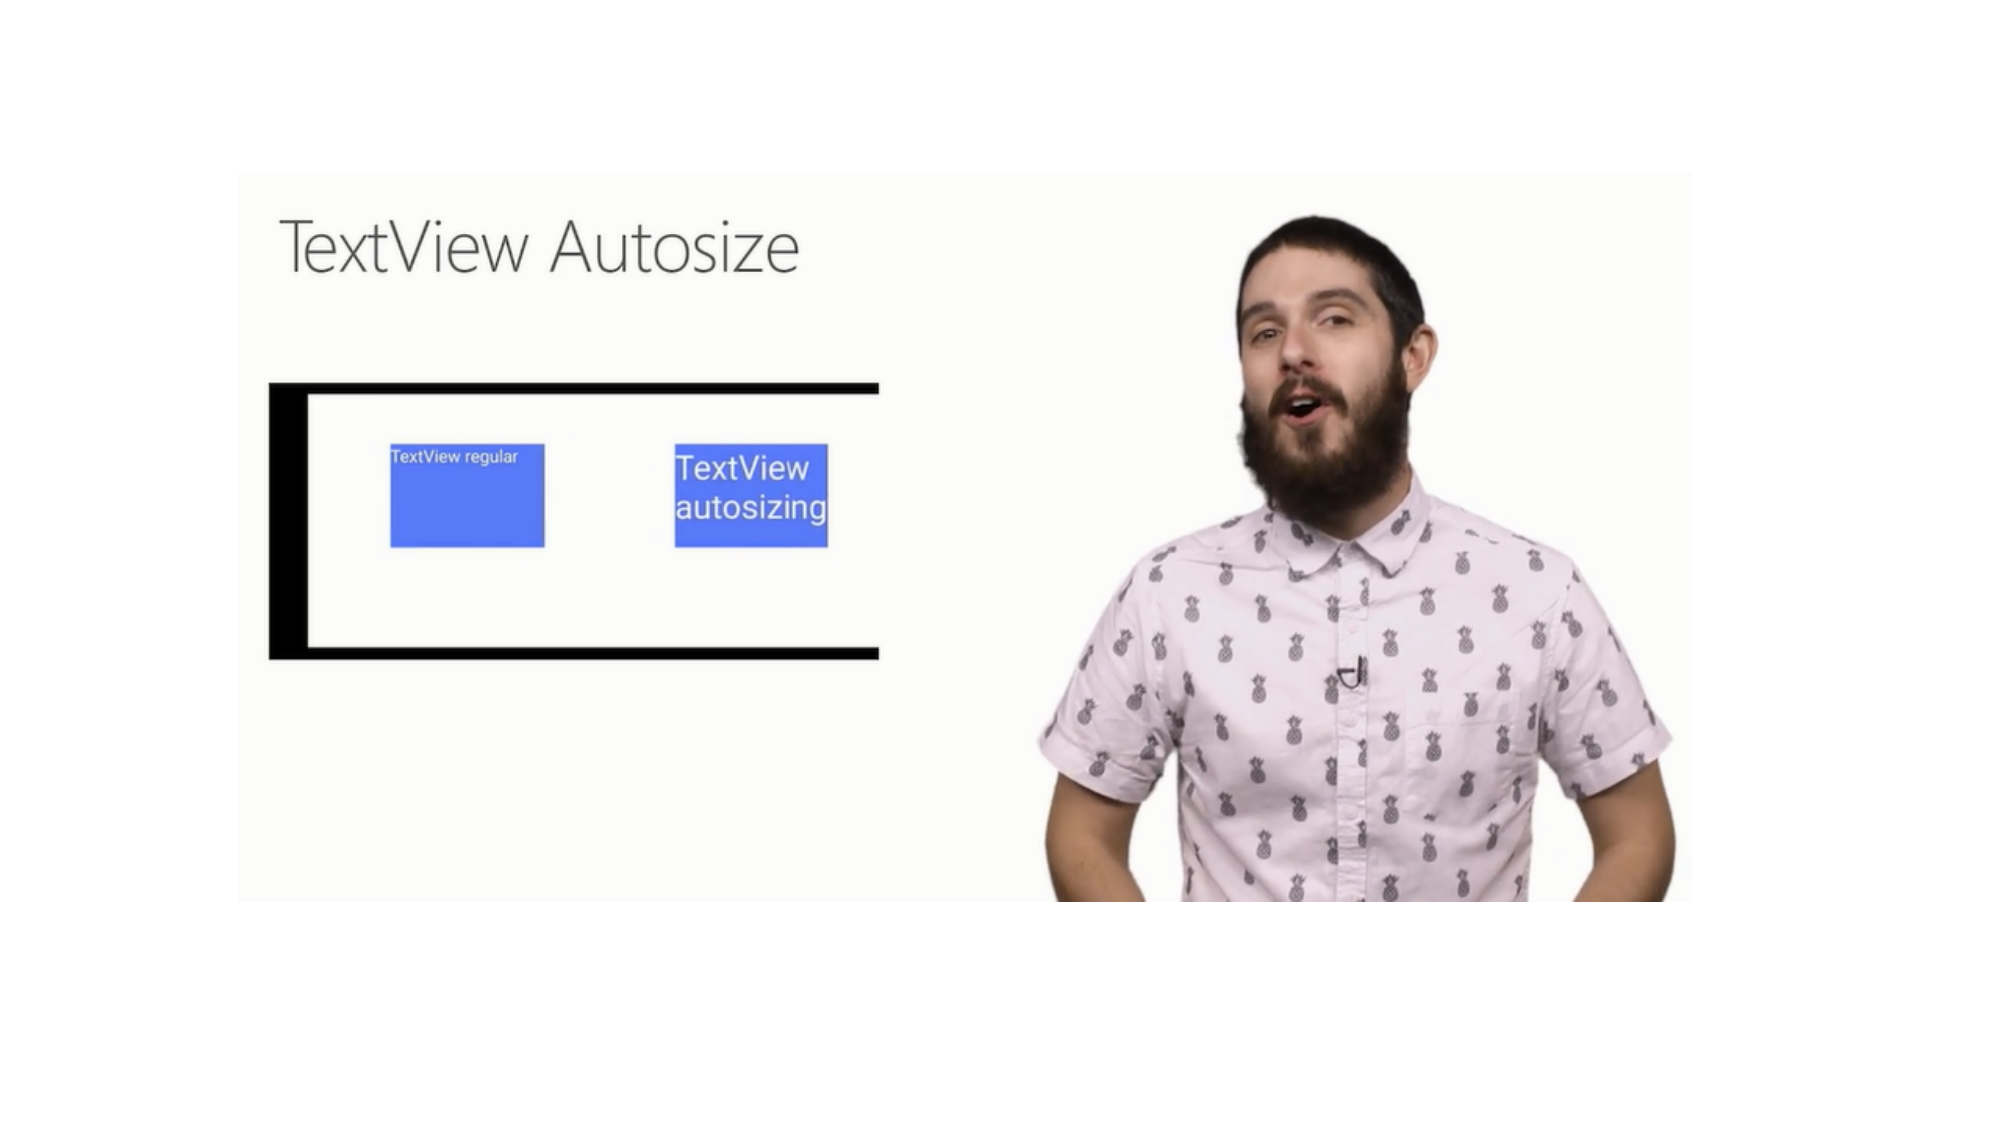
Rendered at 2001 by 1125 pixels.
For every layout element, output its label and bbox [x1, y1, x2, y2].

picture [238, 172, 1692, 902]
